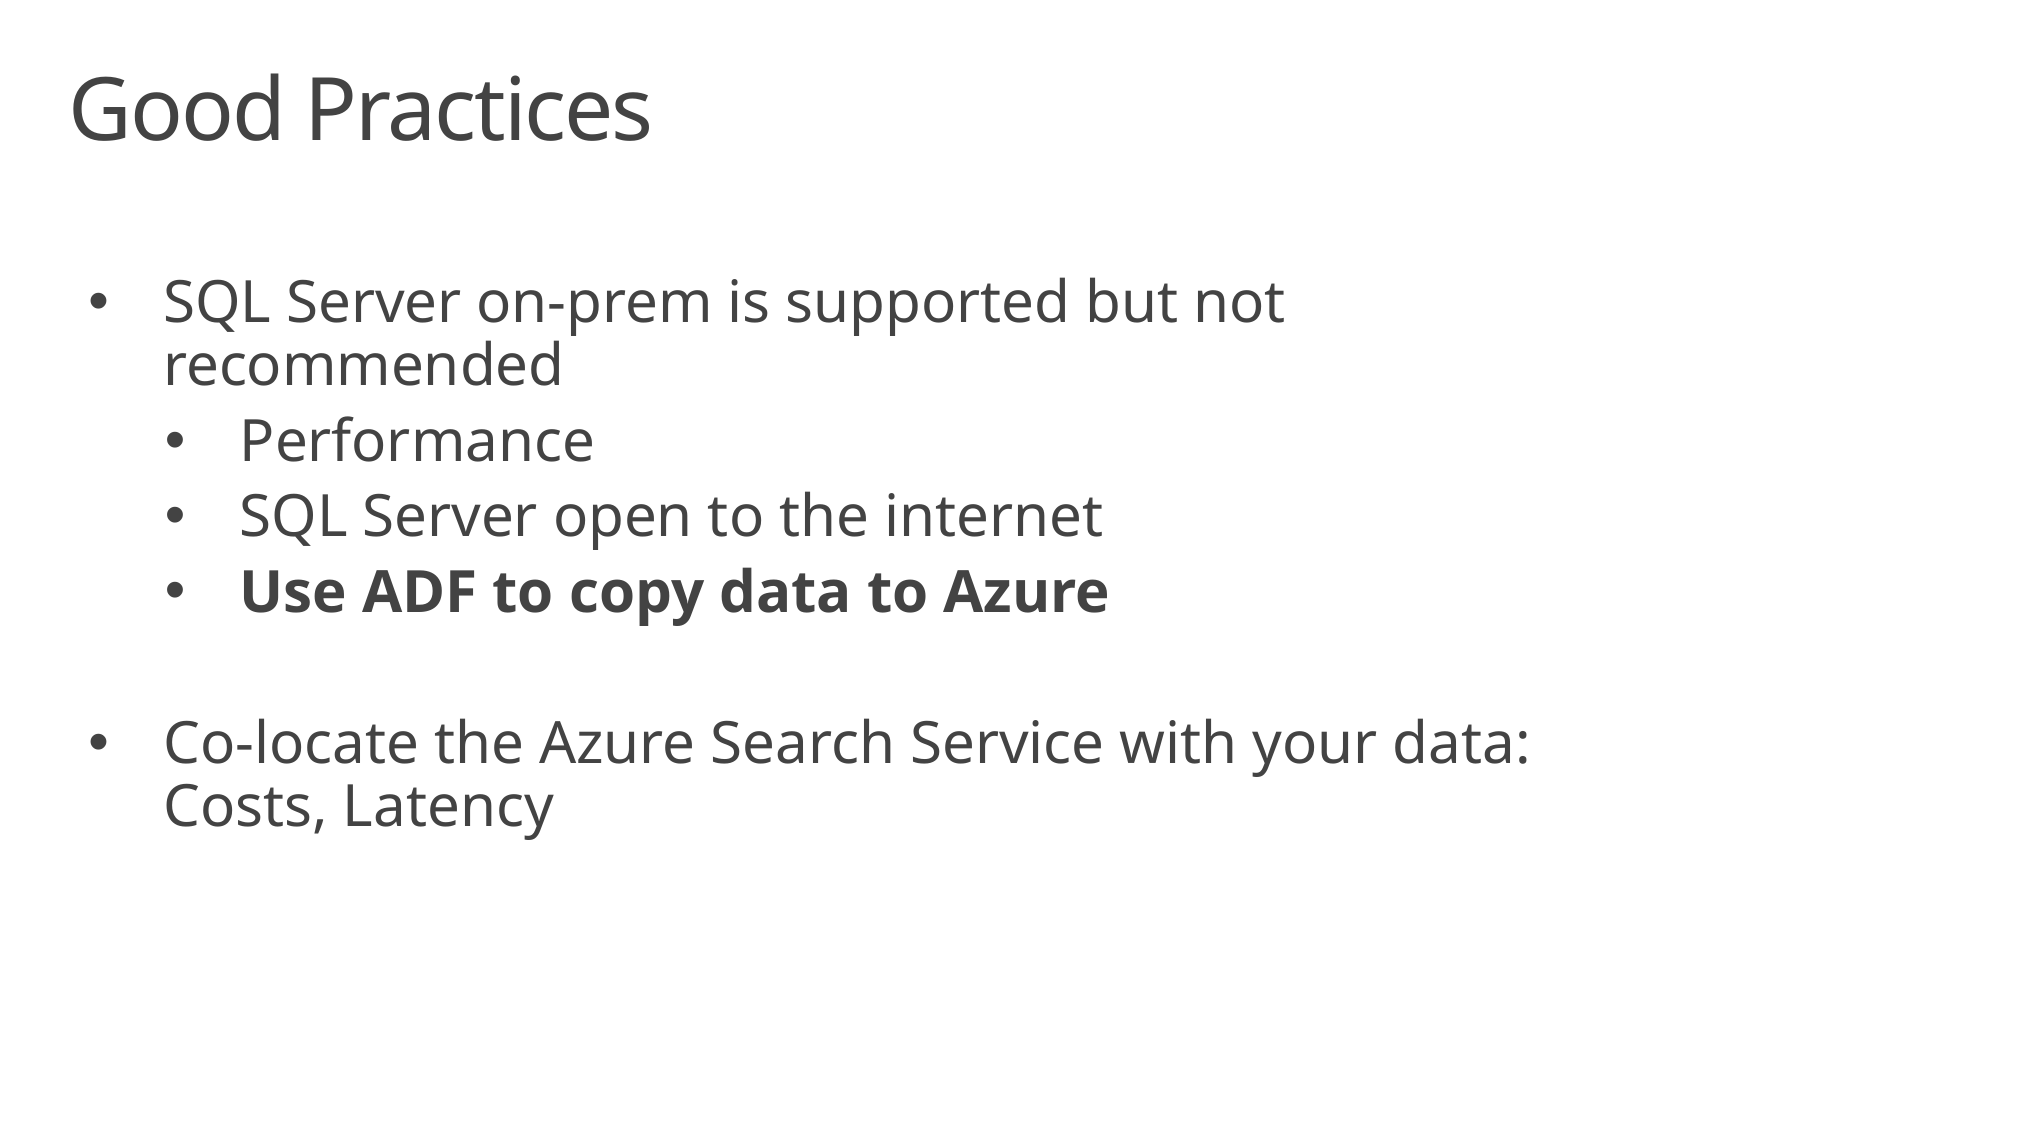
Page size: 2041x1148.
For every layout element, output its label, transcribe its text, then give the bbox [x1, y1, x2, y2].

text_box SQL Server on-prem is supported but not recommended Performance SQL Server open to the internet Use ADF to copy data to Azure Co-locate the Azure Search Service with your data: Costs, Latency [58, 248, 1645, 863]
title Good Practices [45, 49, 946, 176]
